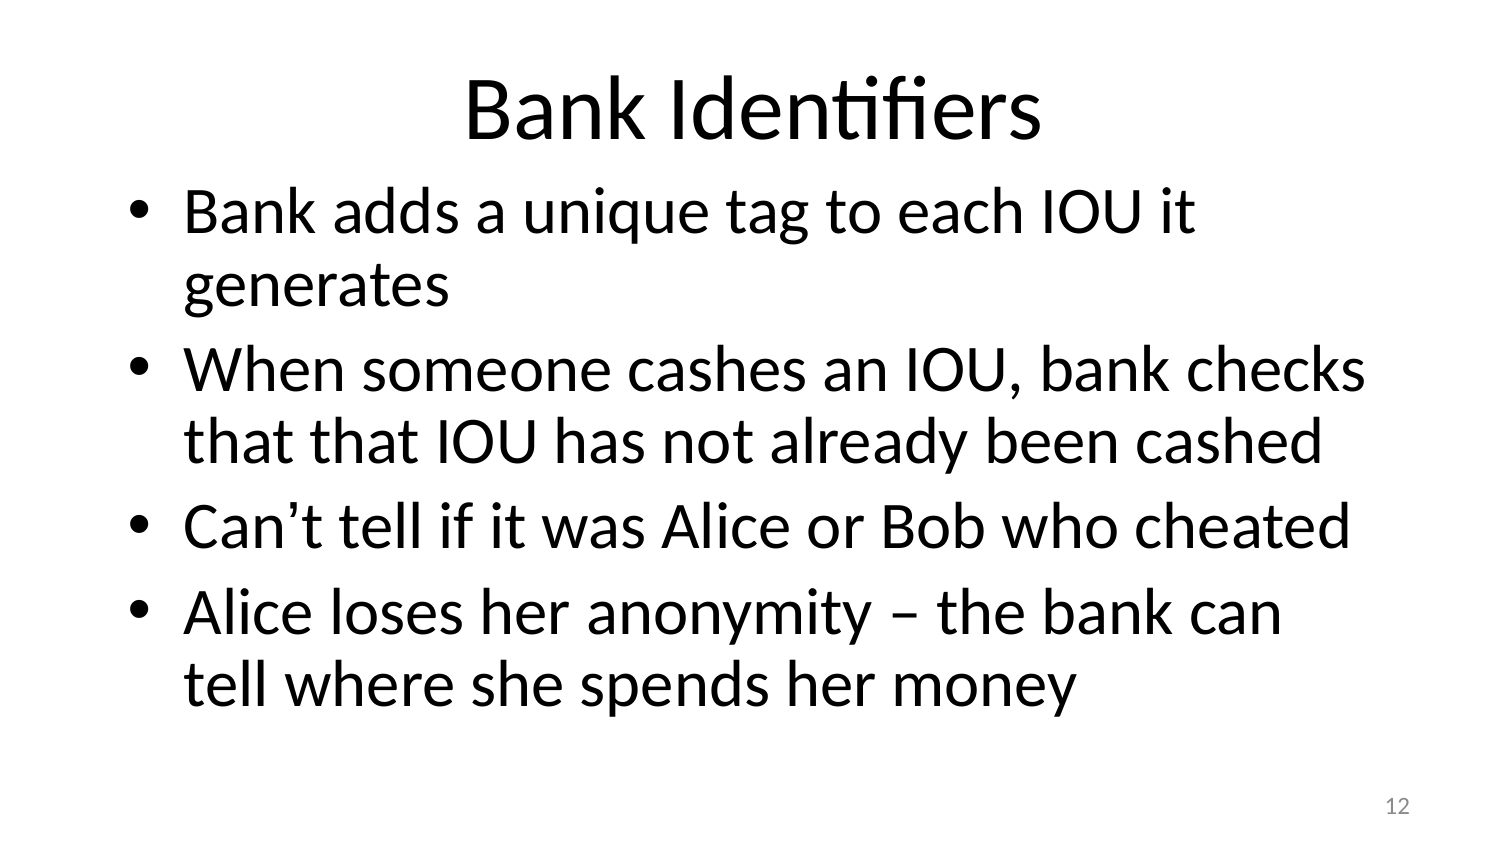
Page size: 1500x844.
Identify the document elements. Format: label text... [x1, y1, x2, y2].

list Bank adds a unique tag to each IOU it generates When someone cashes an IOU, bank checks that that IOU has not already been cashed Can’t tell if it was Alice or Bob who cheated Alice loses her anonymity – the bank can tell where she spends her money [112, 168, 1388, 751]
slide_number 11 [1074, 782, 1425, 827]
title Bank Identifiers [116, 32, 1392, 173]
